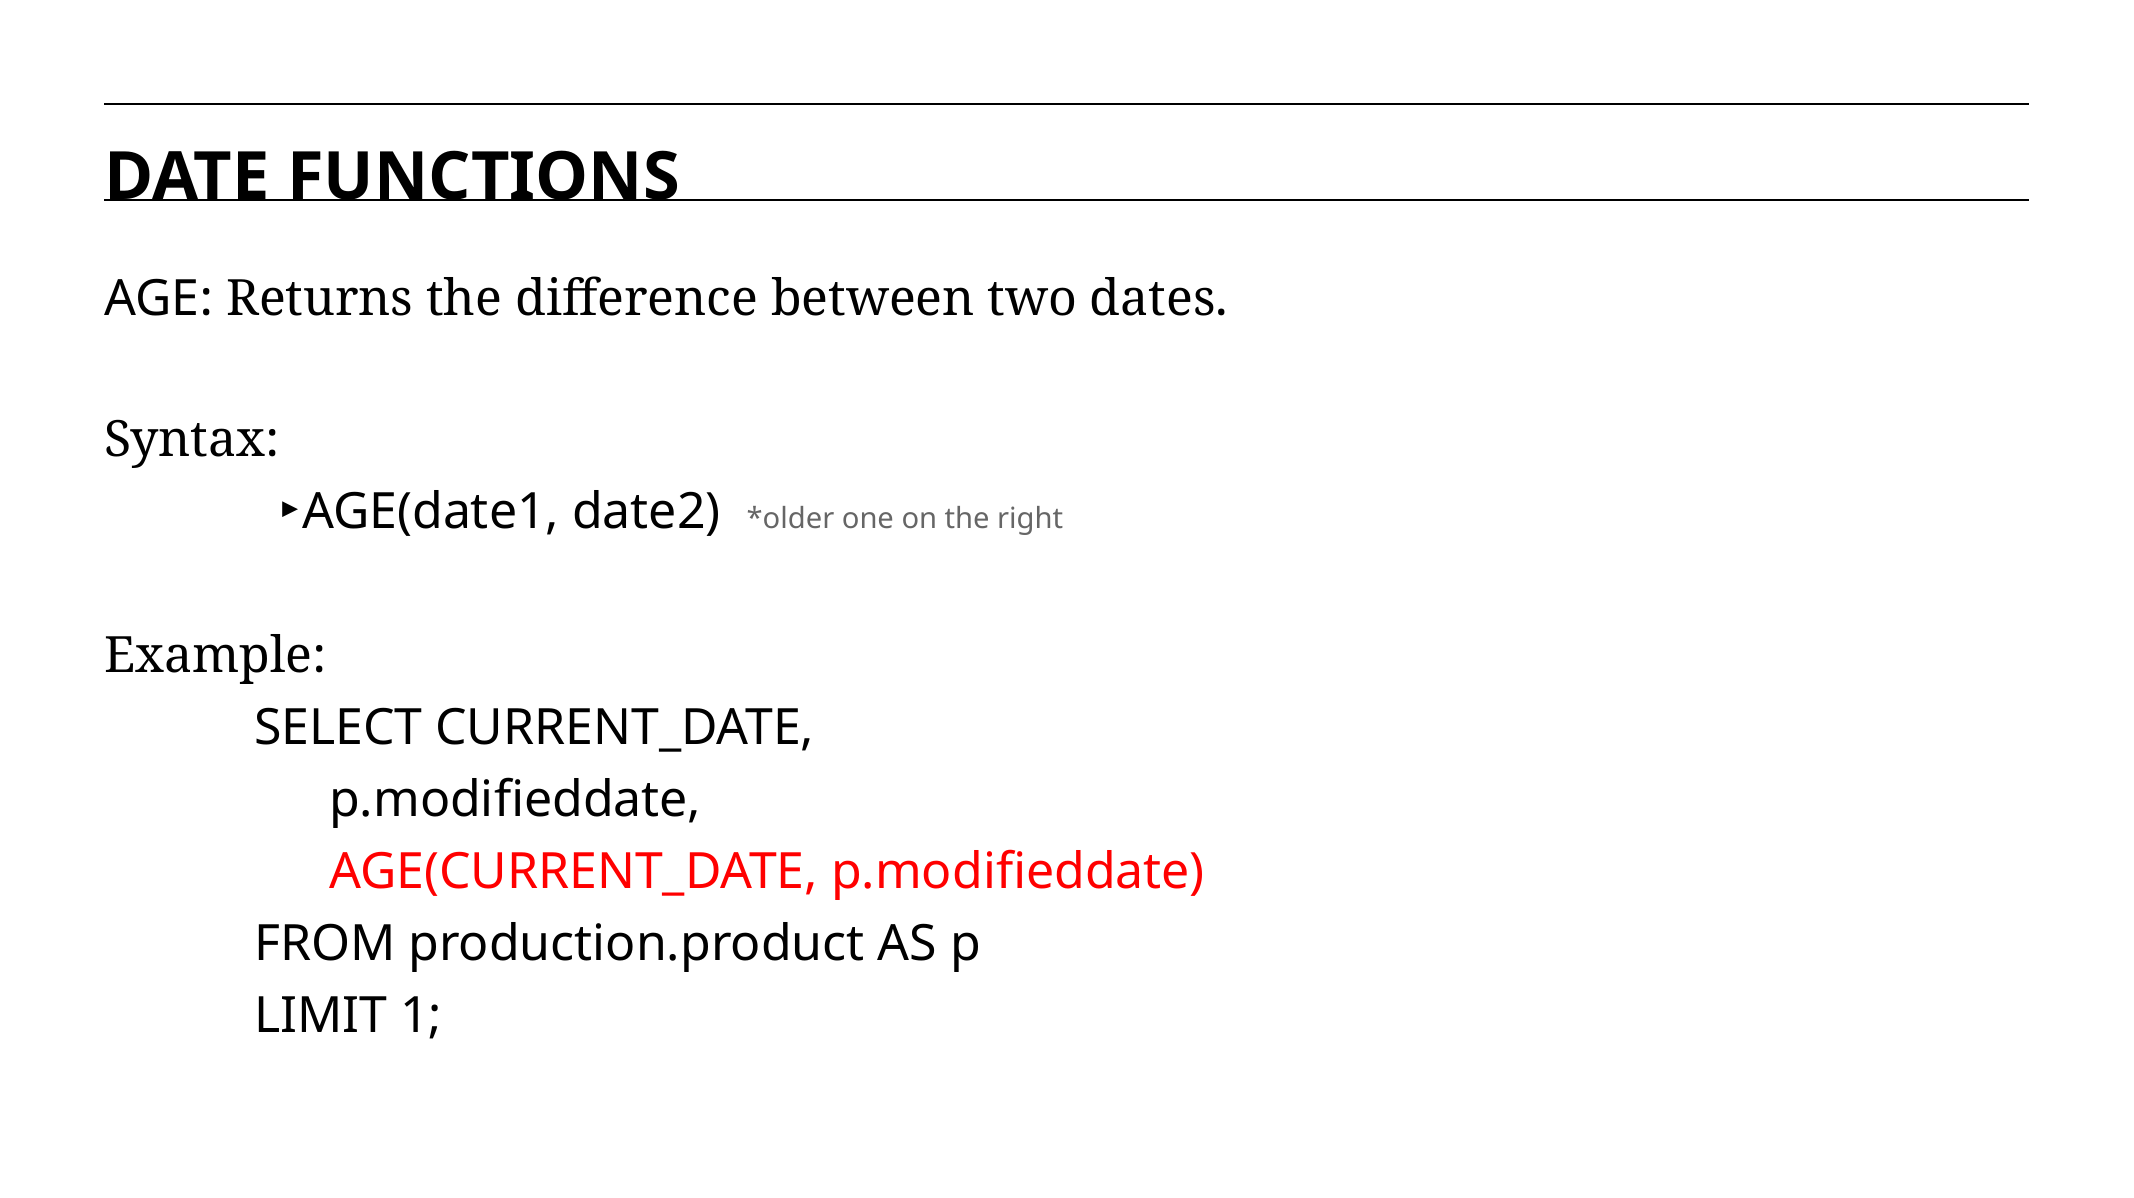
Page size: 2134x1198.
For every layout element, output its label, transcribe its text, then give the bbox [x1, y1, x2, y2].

text_box DATE FUNCTIONS [104, 120, 1530, 192]
list AGE: Returns the difference between two dates. Syntax: AGE(date1, date2) *older one on the right Example: SELECT CURRENT_DATE, p.modifieddate, AGE(CURRENT_DATE, p.modifieddate) FROM production.product AS p LIMIT 1; [104, 256, 2030, 882]
